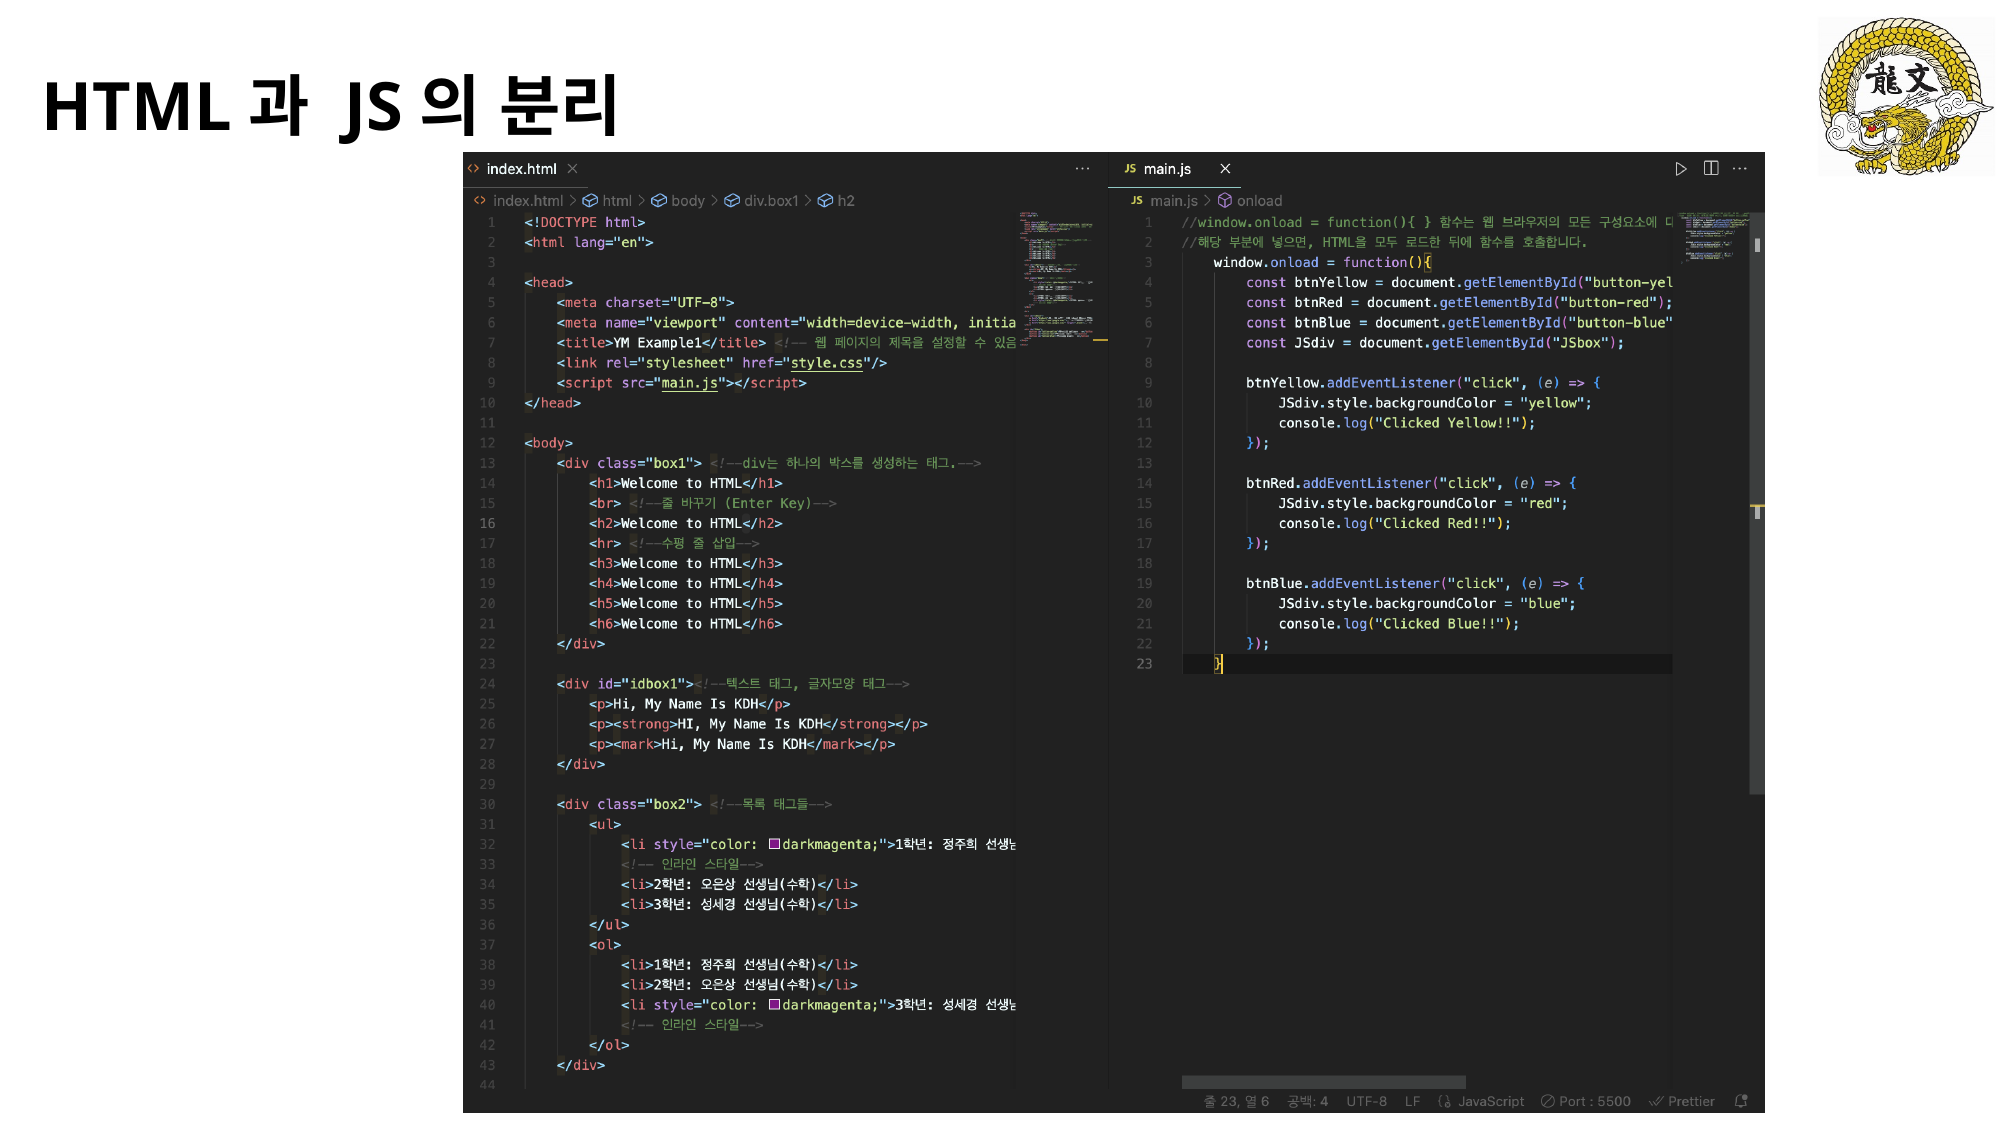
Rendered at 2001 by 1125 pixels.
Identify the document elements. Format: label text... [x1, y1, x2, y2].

picture [463, 152, 1765, 1113]
picture [1799, 0, 2000, 200]
text_box HTML과 JS의 분리 [27, 56, 710, 151]
